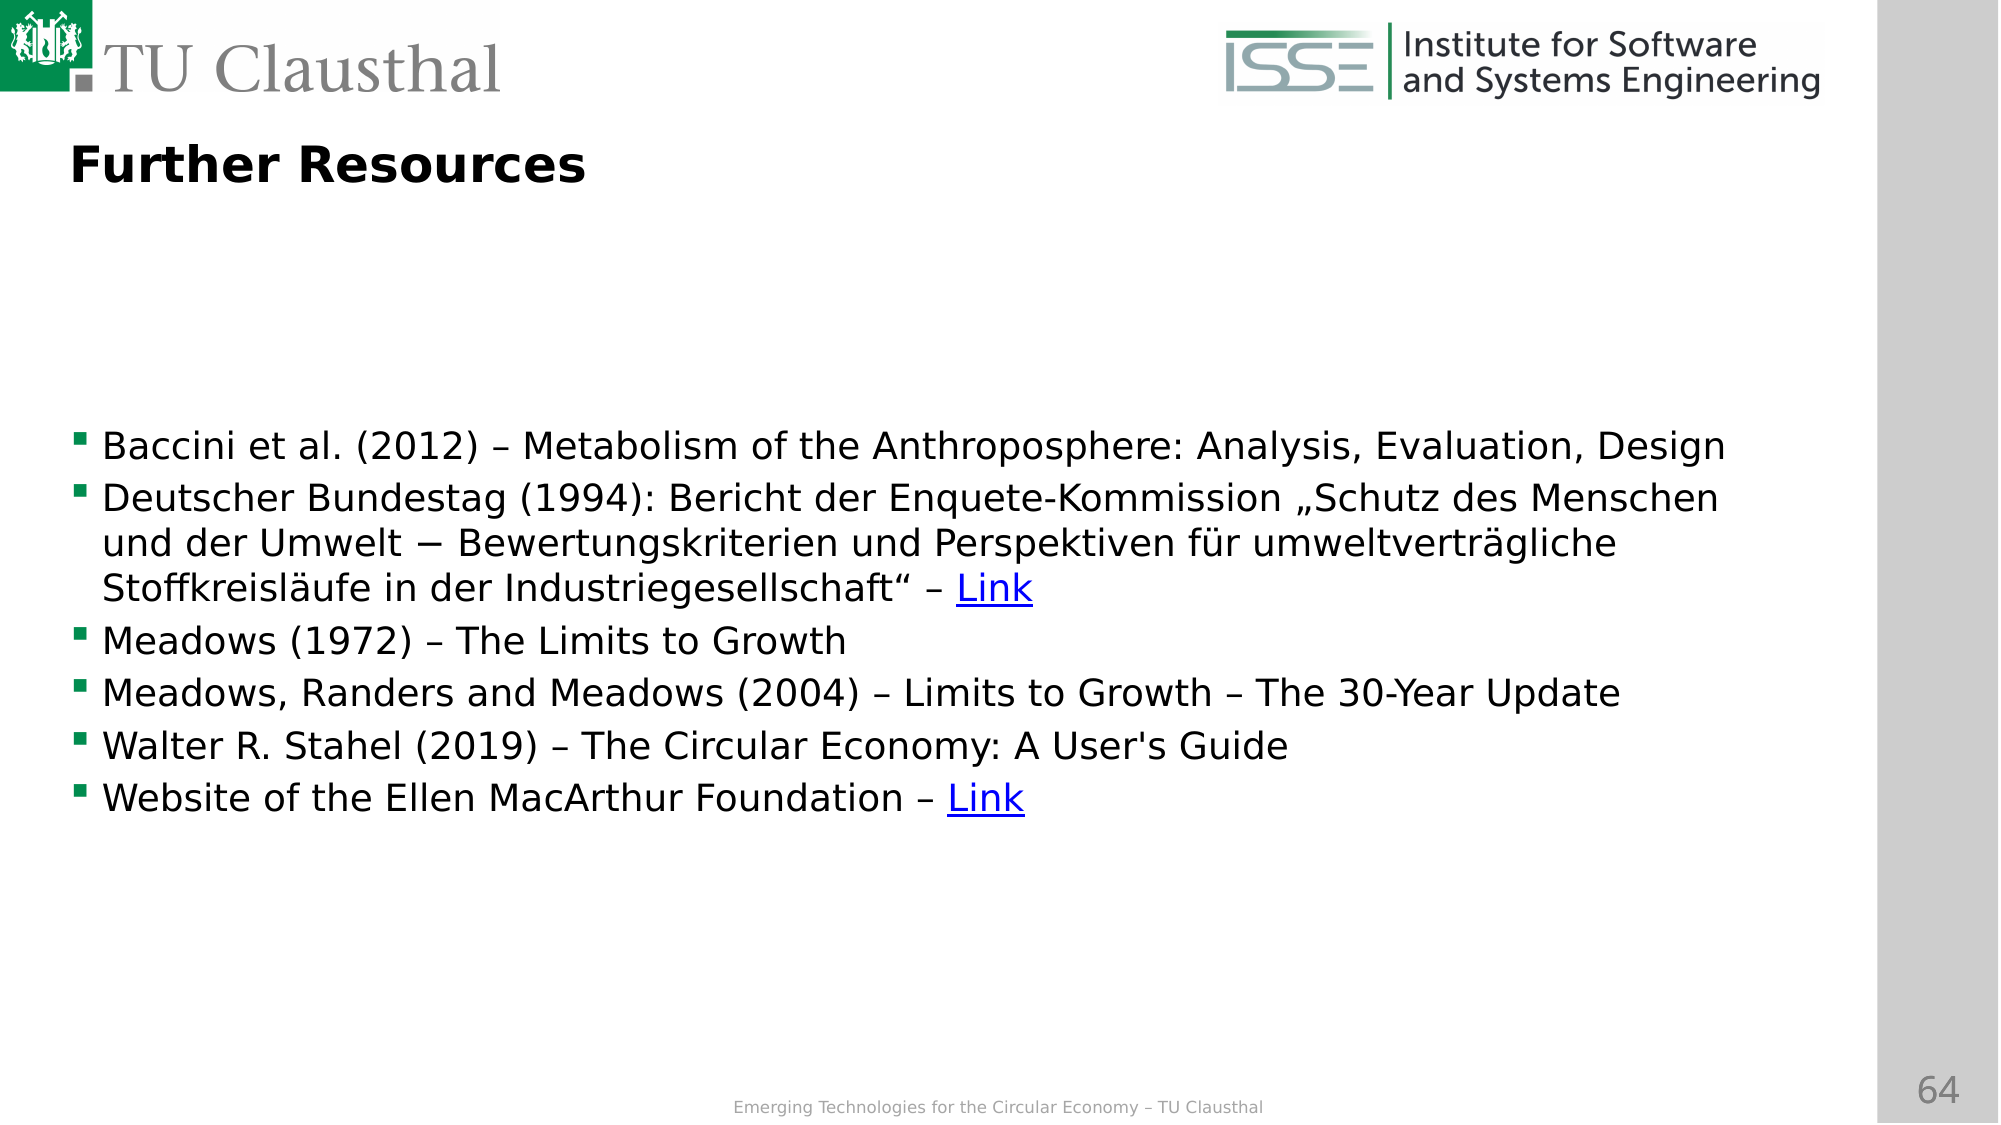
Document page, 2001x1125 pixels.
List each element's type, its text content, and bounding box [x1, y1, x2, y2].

picture [0, 0, 500, 92]
picture [1218, 22, 1825, 106]
text_box Baccini et al. (2012) – Metabolism of the Anthroposphere: Analysis, Evaluation, Design Deutscher Bundestag (1994): Bericht der Enquete-Kommission „Schutz des Menschen und der Umwelt − Bewertungskriterien und Perspektiven für umweltverträgliche Stoffkreisläufe in der Industriegesellschaft“ – Link Meadows (1972) – The Limits to Growth Meadows, Randers and Meadows (2004) – Limits to Growth – The 30-Year Update Walter R. Stahel (2019) – The Circular Economy: A User's Guide Website of the Ellen MacArthur Foundation – Link [55, 208, 1818, 1033]
text_box Further Resources [55, 125, 1818, 207]
